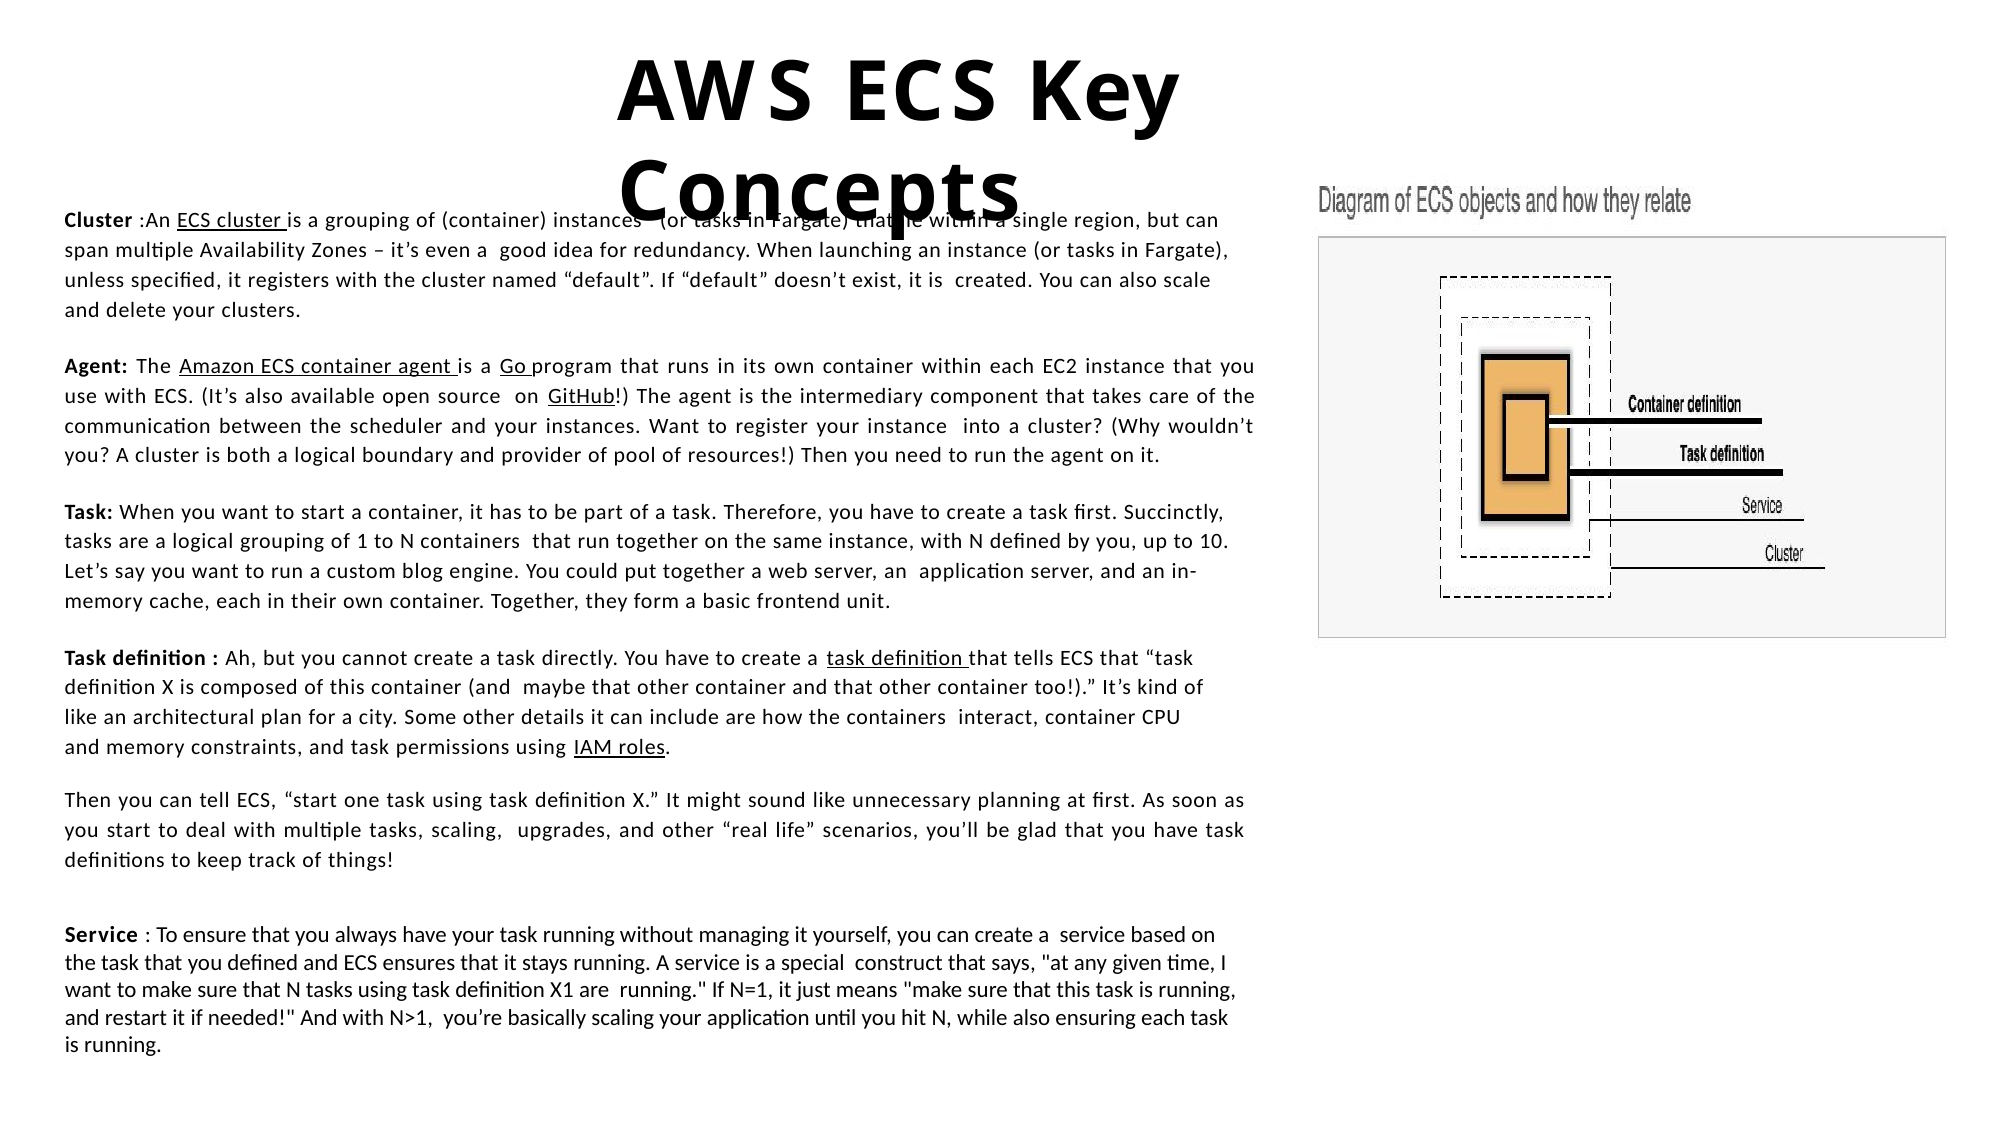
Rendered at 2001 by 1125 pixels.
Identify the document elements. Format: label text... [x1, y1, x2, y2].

title AWS ECS Key Concepts [615, 35, 1550, 238]
text_box Cluster :An ECS cluster is a grouping of (container) instances* (or tasks in Fargate) that lie within a single region, but can span multiple Availability Zones – it’s even a good idea for redundancy. When launching an instance (or tasks in Fargate), unless speciﬁed, it registers with the cluster named “default”. If “default” doesn’t exist, it is created. You can also scale and delete your clusters. Agent: The Amazon ECS container agent is a Go program that runs in its own container within each EC2 instance that you use with ECS. (It’s also available open source on GitHub!) The agent is the intermediary component that takes care of the communication between the scheduler and your instances. Want to register your instance into a cluster? (Why wouldn’t you? A cluster is both a logical boundary and provider of pool of resources!) Then you need to run the agent on it. Task: When you want to start a container, it has to be part of a task. Therefore, you have to create a task ﬁrst. Succinctly, tasks are a logical grouping of 1 to N containers that run together on the same instance, with N deﬁned by you, up to 10. Let’s say you want to run a custom blog engine. You could put together a web server, an application server, and an in-memory cache, each in their own container. Together, they form a basic frontend unit. Task deﬁnition : Ah, but you cannot create a task directly. You have to create a task deﬁnition that tells ECS that “task deﬁnition X is composed of this container (and maybe that other container and that other container too!).” It’s kind of like an architectural plan for a city. Some other details it can include are how the containers interact, container CPU and memory constraints, and task permissions using IAM roles. Then you can tell ECS, “start one task using task deﬁnition X.” It might sound like unnecessary planning at ﬁrst. As soon as you start to deal with multiple tasks, scaling, upgrades, and other “real life” scenarios, you’ll be glad that you have task deﬁnitions to keep track of things! [62, 200, 1269, 872]
text_box Service : To ensure that you always have your task running without managing it yourself, you can create a service based on the task that you deﬁned and ECS ensures that it stays running. A service is a special construct that says, "at any given time, I want to make sure that N tasks using task deﬁnition X1 are running." If N=1, it just means "make sure that this task is running, and restart it if needed!" And with N>1, you’re basically scaling your application until you hit N, while also ensuring each task is running. [49, 912, 1263, 1065]
picture [1312, 174, 1950, 651]
